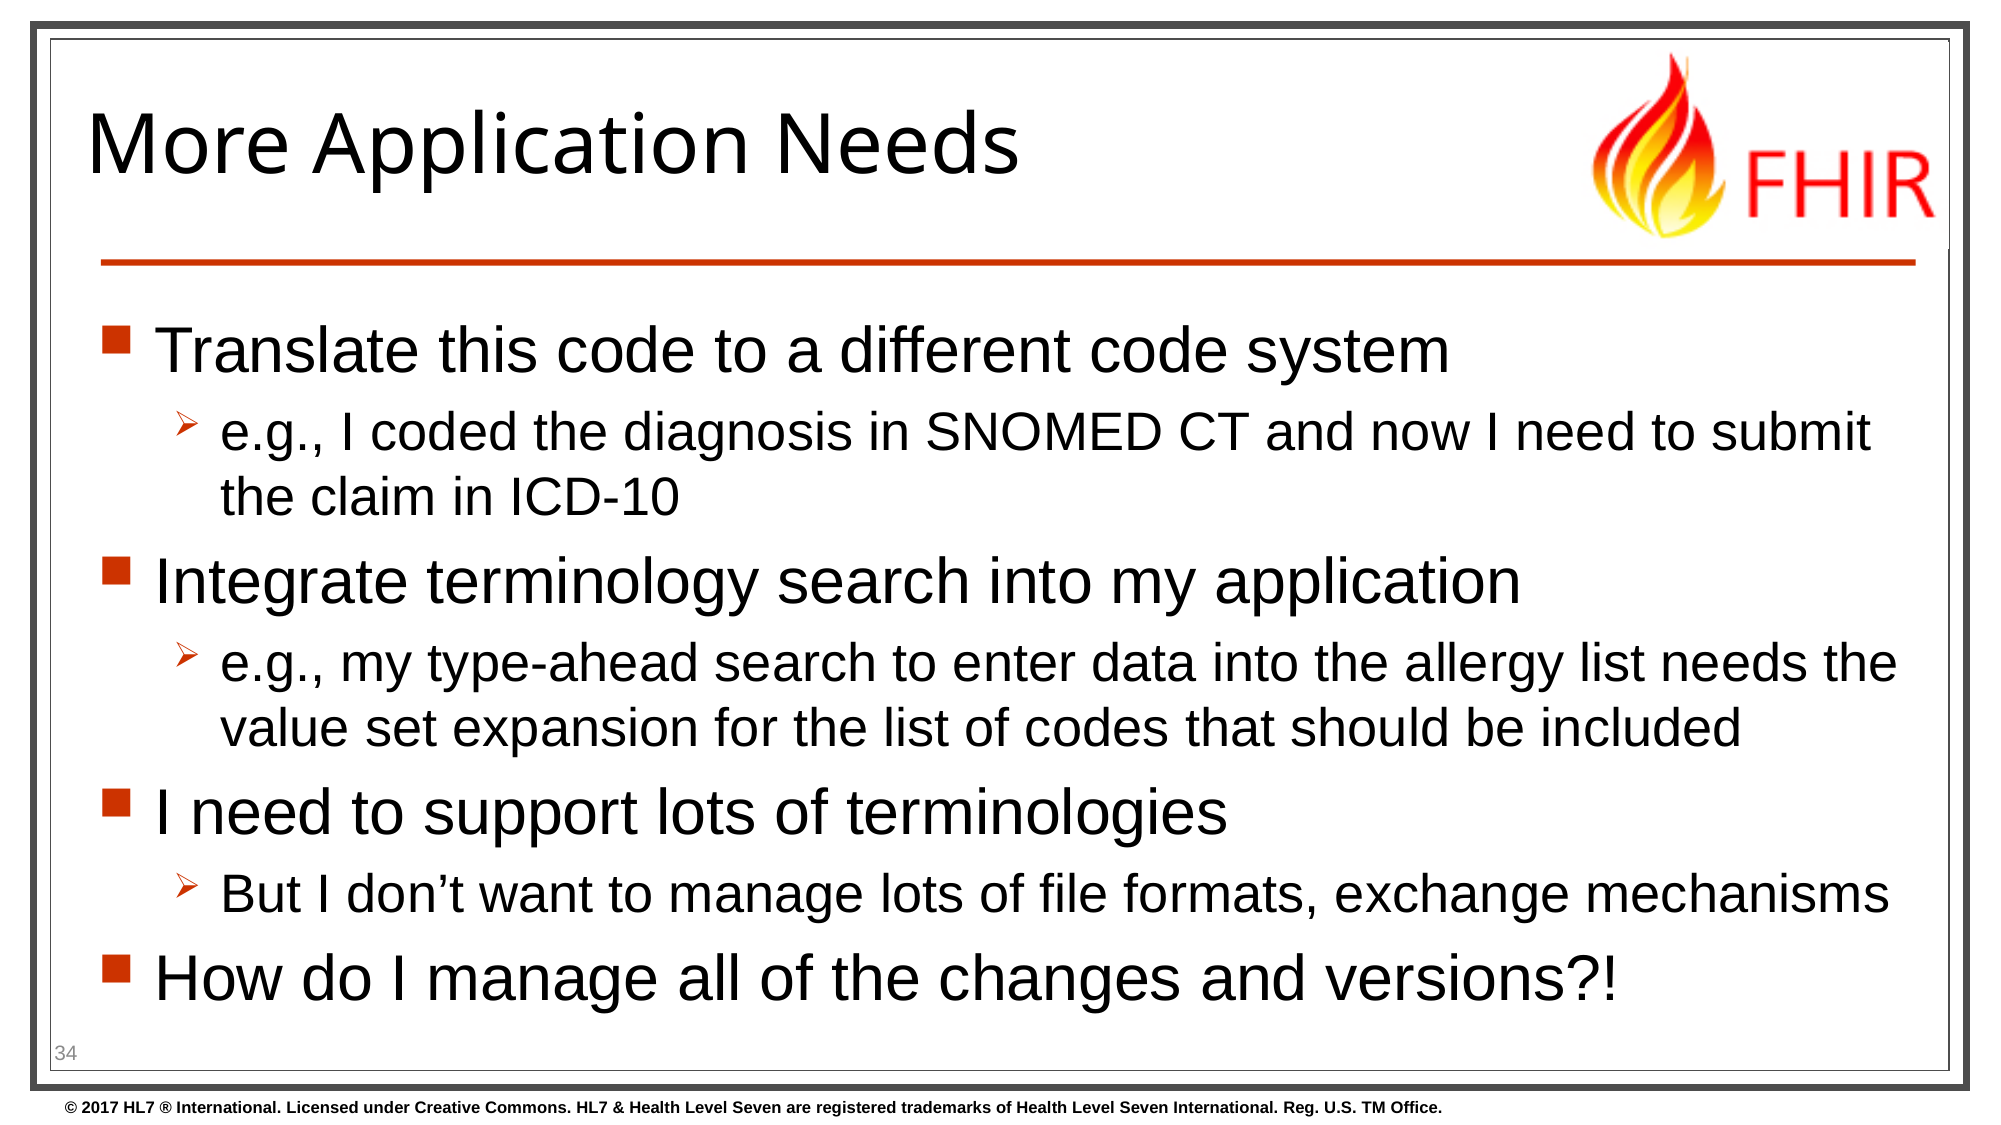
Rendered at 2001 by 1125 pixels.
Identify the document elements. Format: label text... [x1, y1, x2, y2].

list Translate this code to a different code system e.g., I coded the diagnosis in SNOMED CT and now I need to submit the claim in ICD-10 Integrate terminology search into my application e.g., my type-ahead search to enter data into the allergy list needs the value set expansion for the list of codes that should be included I need to support lots of terminologies But I don’t want to manage lots of file formats, exchange mechanisms How do I manage all of the changes and versions?! [83, 299, 1917, 1035]
slide_number 34 [39, 1034, 197, 1071]
picture [1578, 42, 1949, 249]
title More Application Needs [70, 54, 1504, 244]
